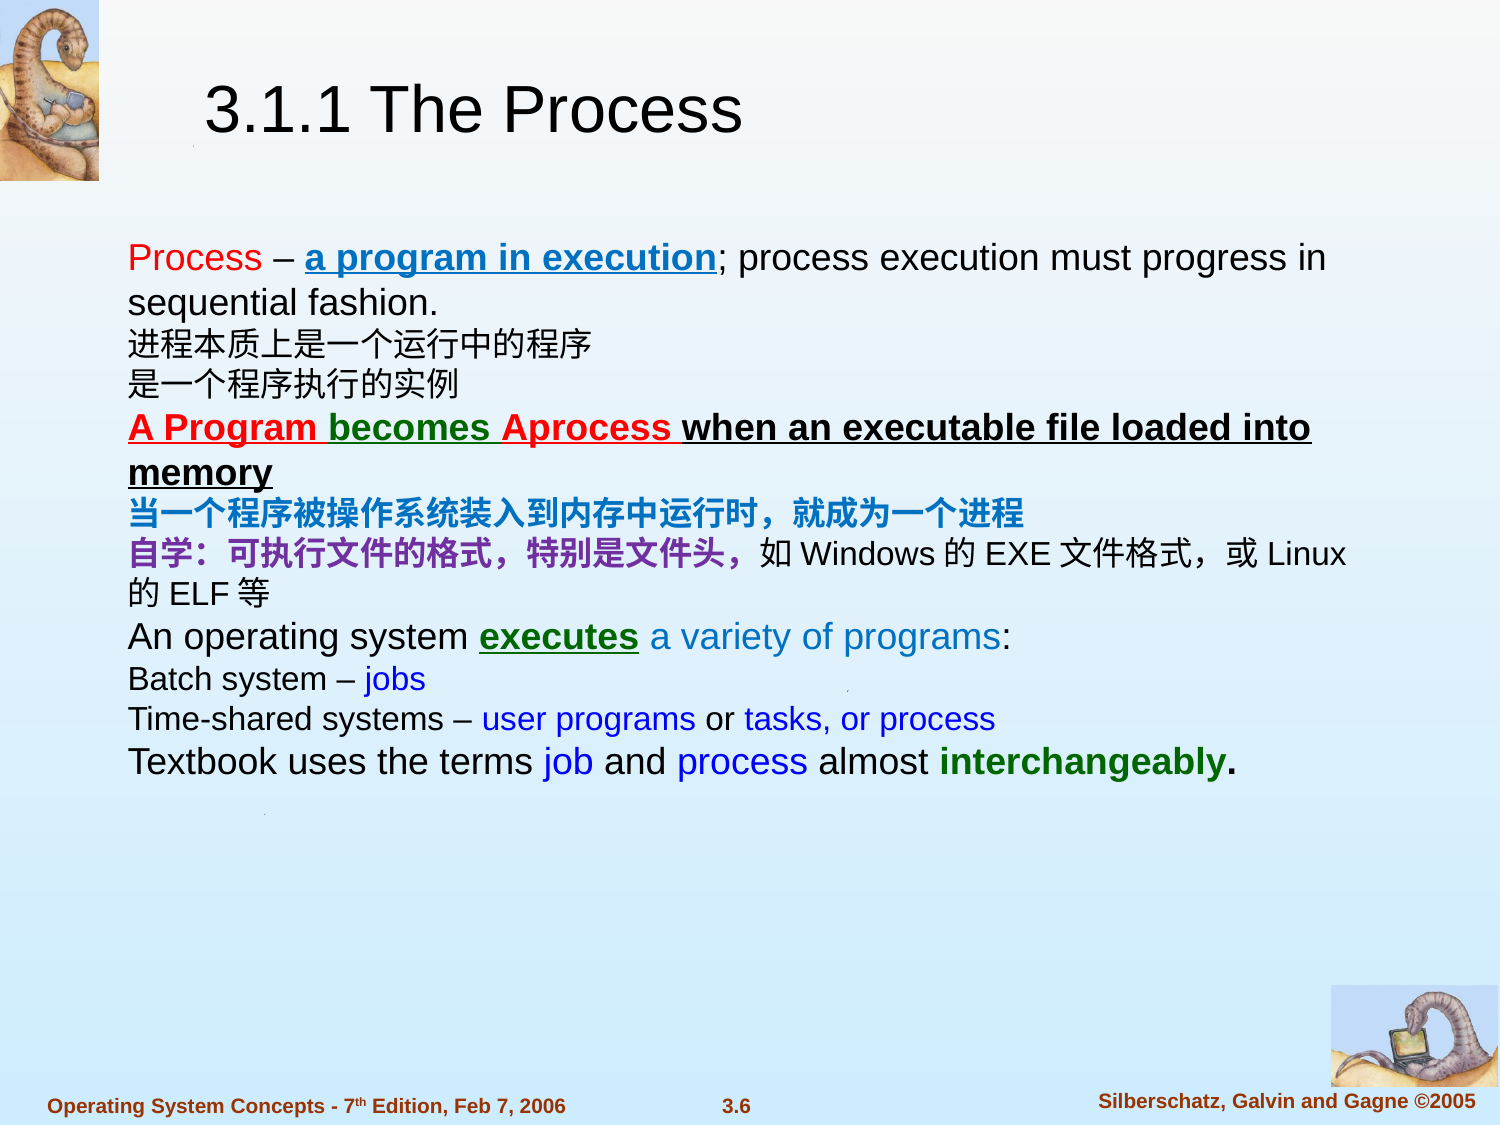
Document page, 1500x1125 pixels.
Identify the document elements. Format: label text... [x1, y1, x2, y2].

title 3.1.1 The Process [189, 52, 1309, 154]
picture [0, 0, 99, 181]
picture [1331, 985, 1498, 1087]
list Process – a program in execution; process execution must progress in sequential fashion. 进程本质上是一个运行中的程序 是一个程序执行的实例 A Program becomes Aprocess when an executable file loaded into memory 当一个程序被操作系统装入到内存中运行时，就成为一个进程 自学：可执行文件的格式，特别是文件头，如Windows的EXE文件格式，或Linux的ELF等 An operating system executes a variety of programs: Batch system – jobs Time-shared systems – user programs or tasks, or process Textbook uses the terms job and process almost interchangeably. [112, 225, 1386, 993]
